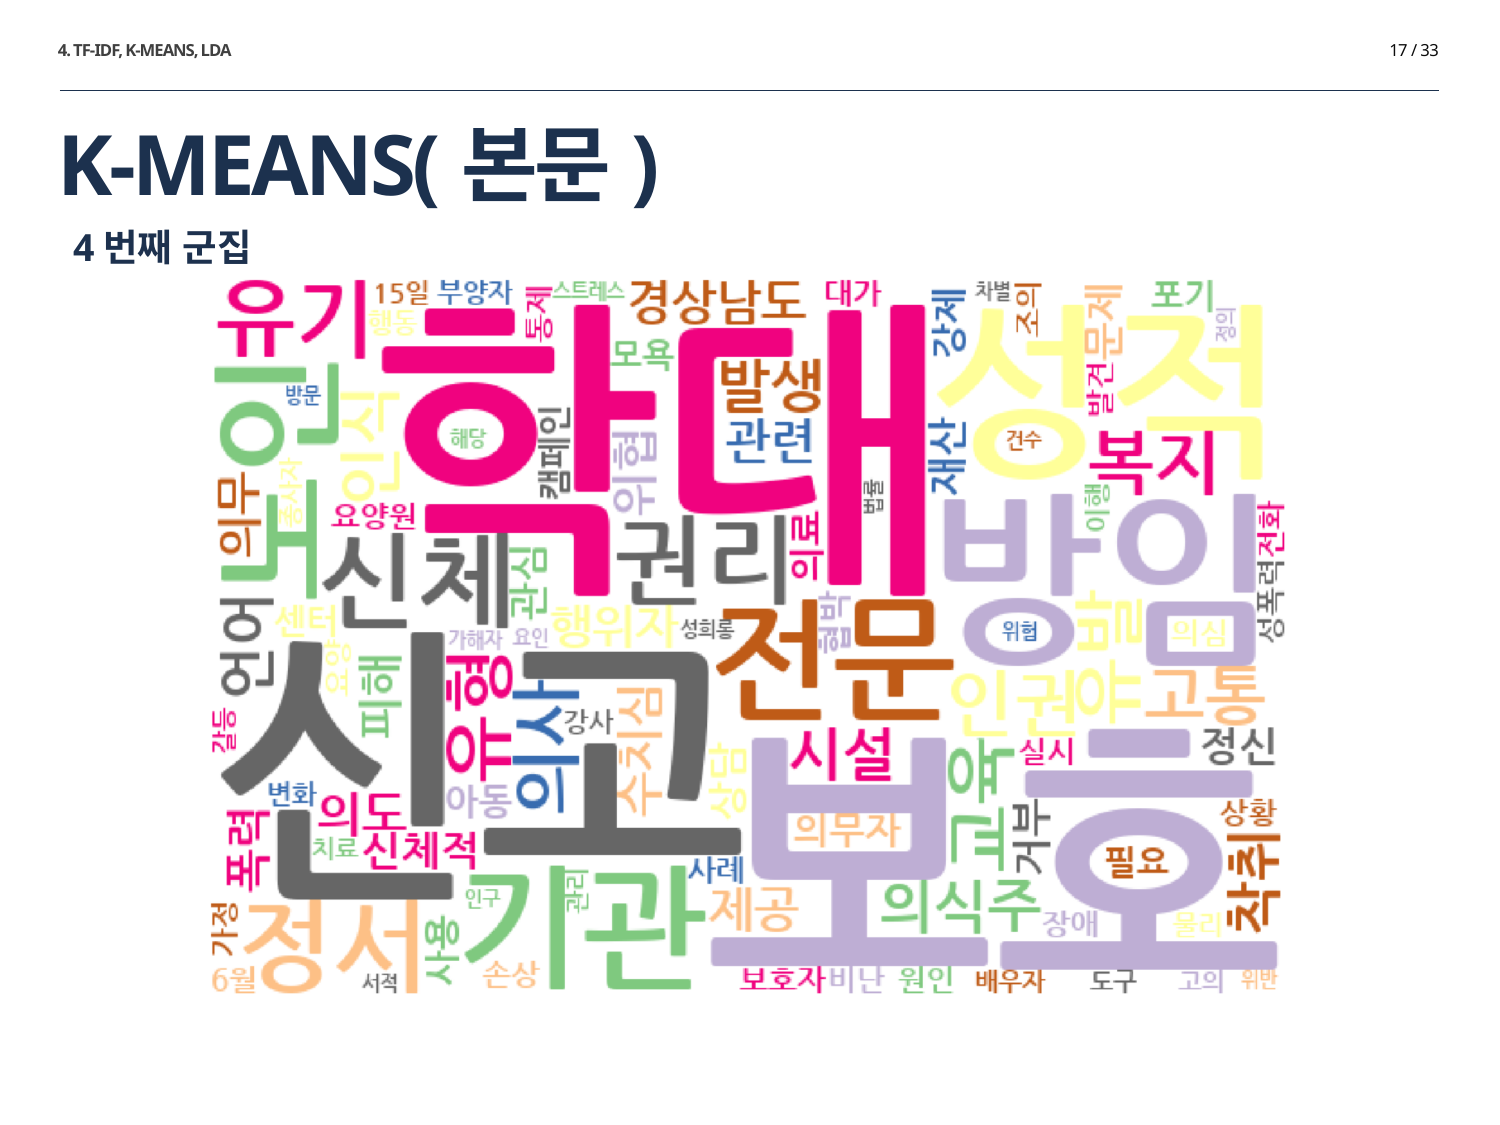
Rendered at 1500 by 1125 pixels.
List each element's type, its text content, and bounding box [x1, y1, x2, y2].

text_box 4. TF-IDF, K-MEANS, LDA [43, 31, 303, 87]
text_box 4번째 군집 [58, 217, 267, 277]
text_box 17 / 33 [1193, 32, 1454, 70]
title K-MEANS(본문) [42, 114, 1190, 211]
picture [196, 266, 1299, 1009]
